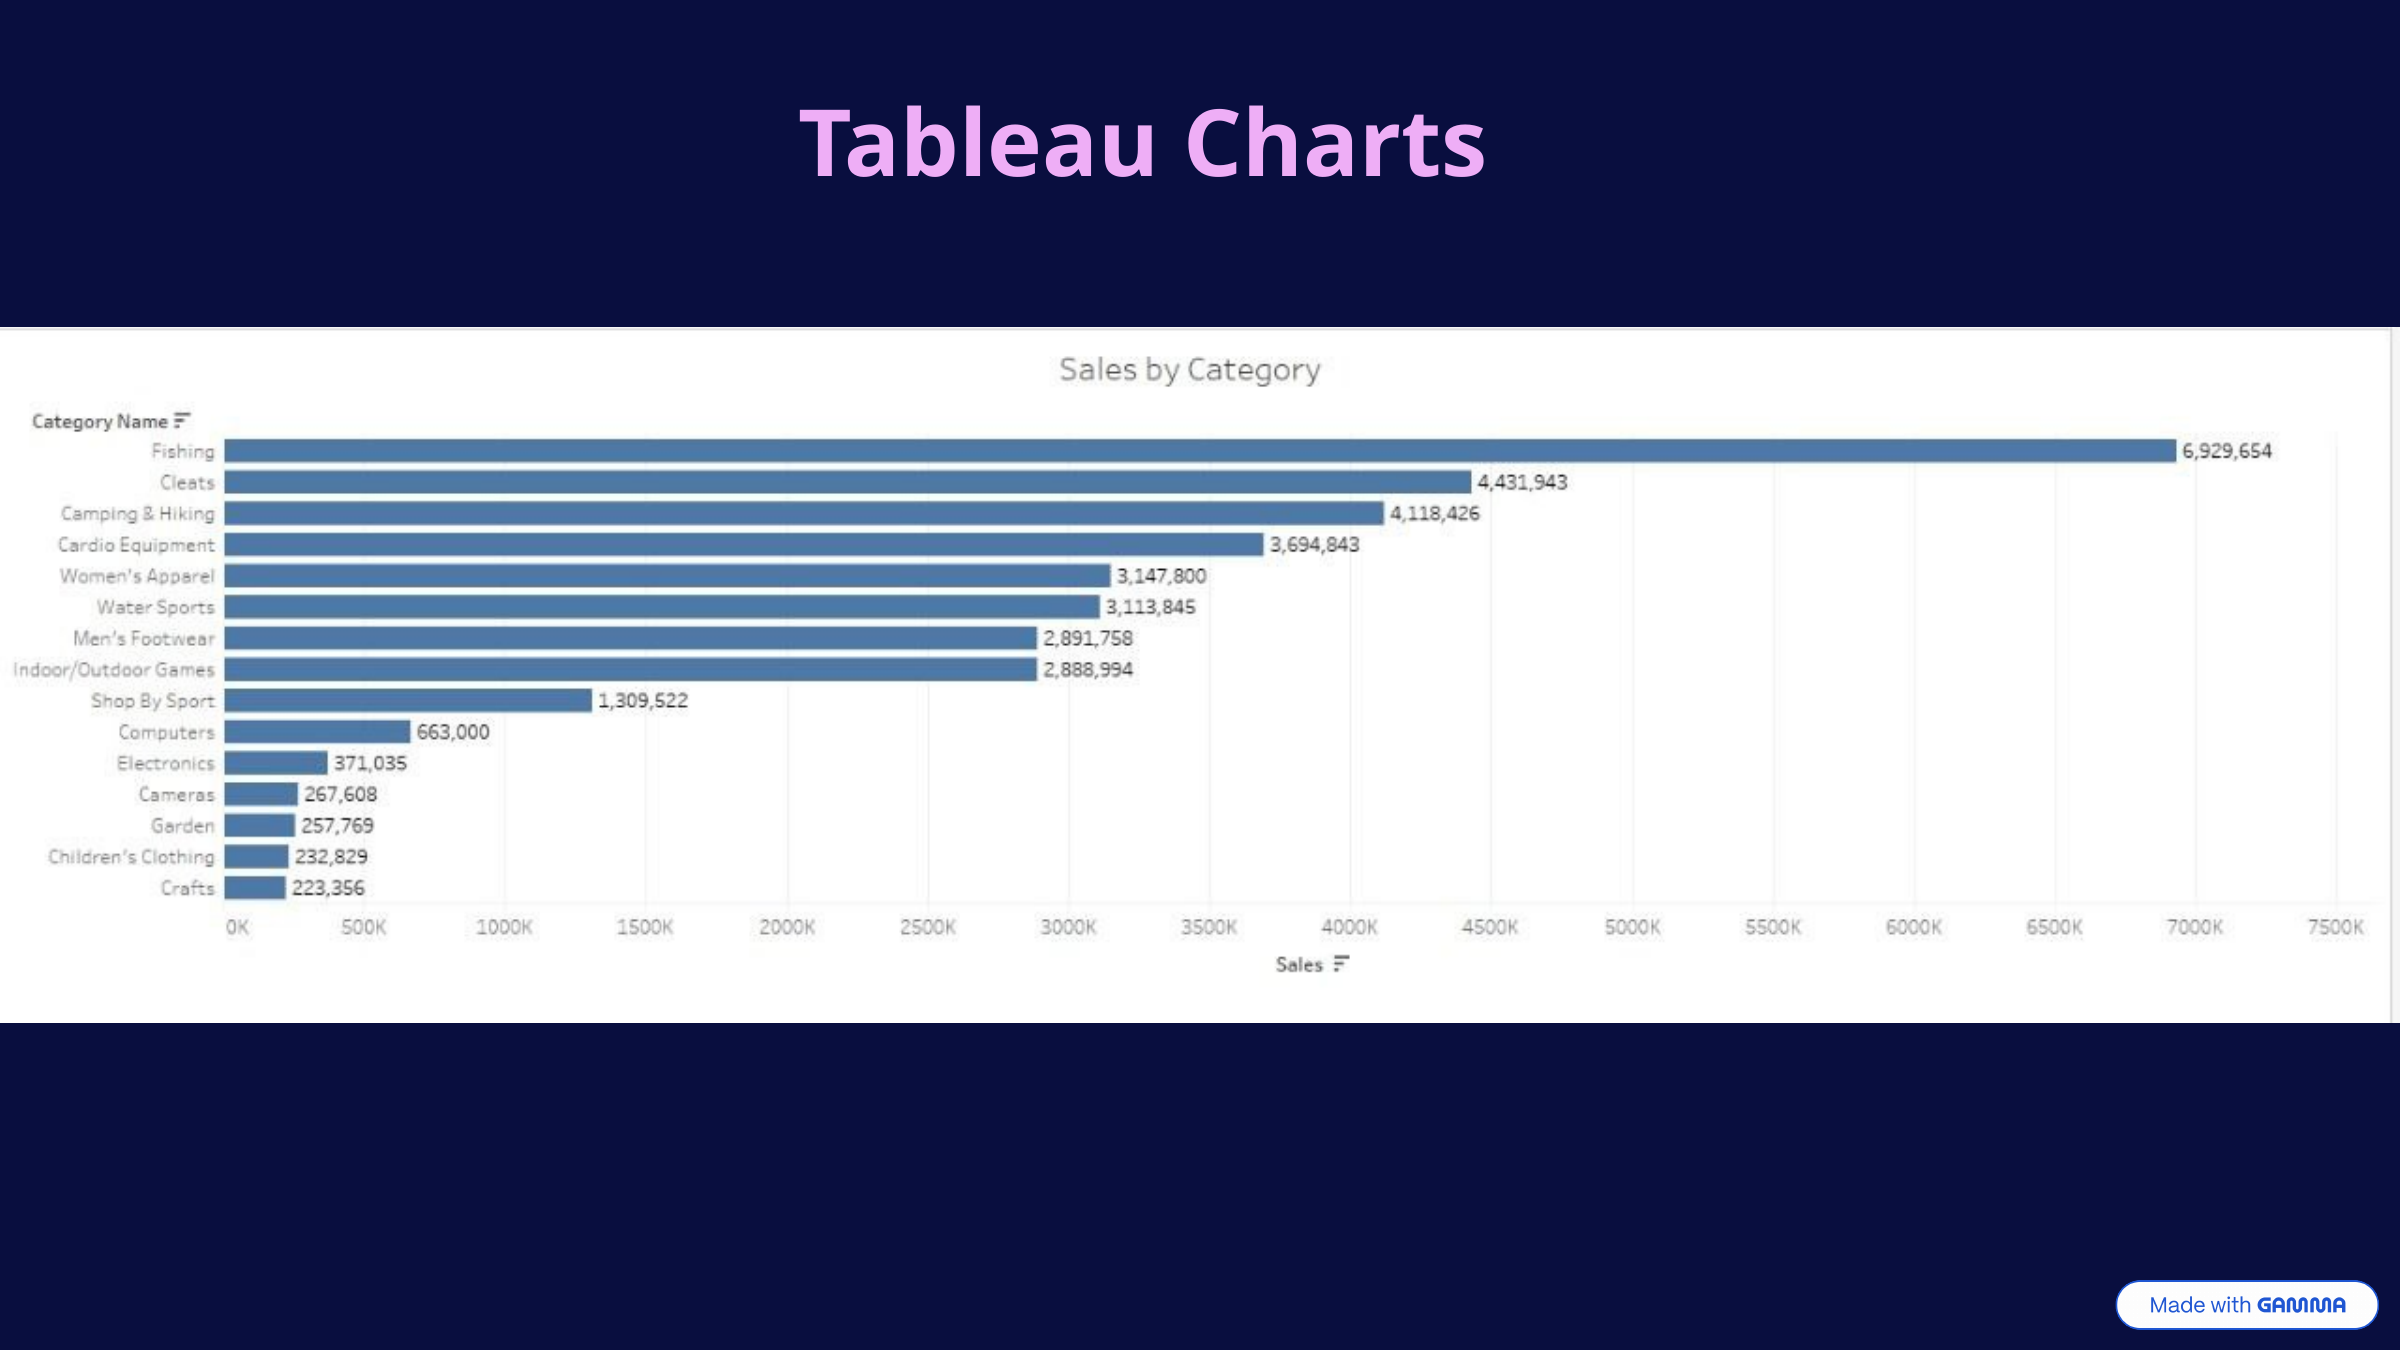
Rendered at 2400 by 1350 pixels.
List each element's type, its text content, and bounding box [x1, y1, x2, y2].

text_box Tableau Charts [677, 79, 1609, 196]
picture [2106, 1271, 2389, 1339]
picture [0, 327, 2400, 1023]
